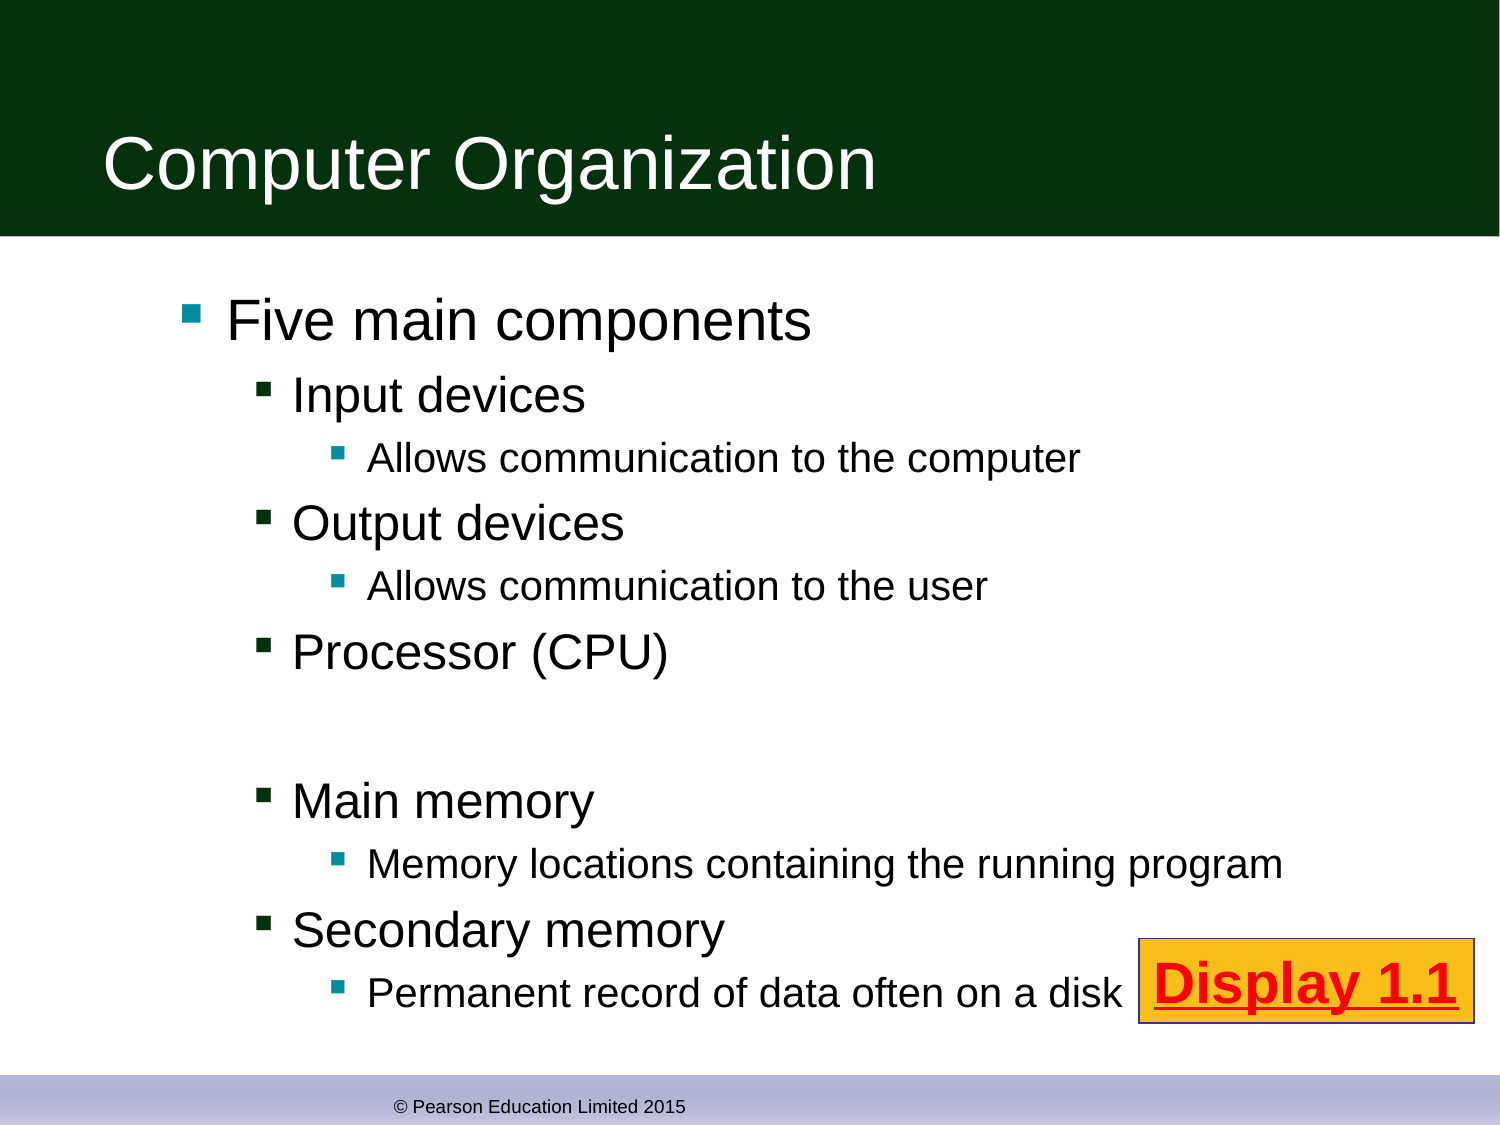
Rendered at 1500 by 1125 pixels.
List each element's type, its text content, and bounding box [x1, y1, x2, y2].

text_box Display 1.1 [1139, 938, 1474, 1023]
title Computer Organization [87, 49, 1450, 213]
list Five main components Input devices Allows communication to the computer Output devices Allows communication to the user Processor (CPU) Main memory Memory locations containing the running program Secondary memory Permanent record of data often on a disk [89, 275, 1450, 1025]
